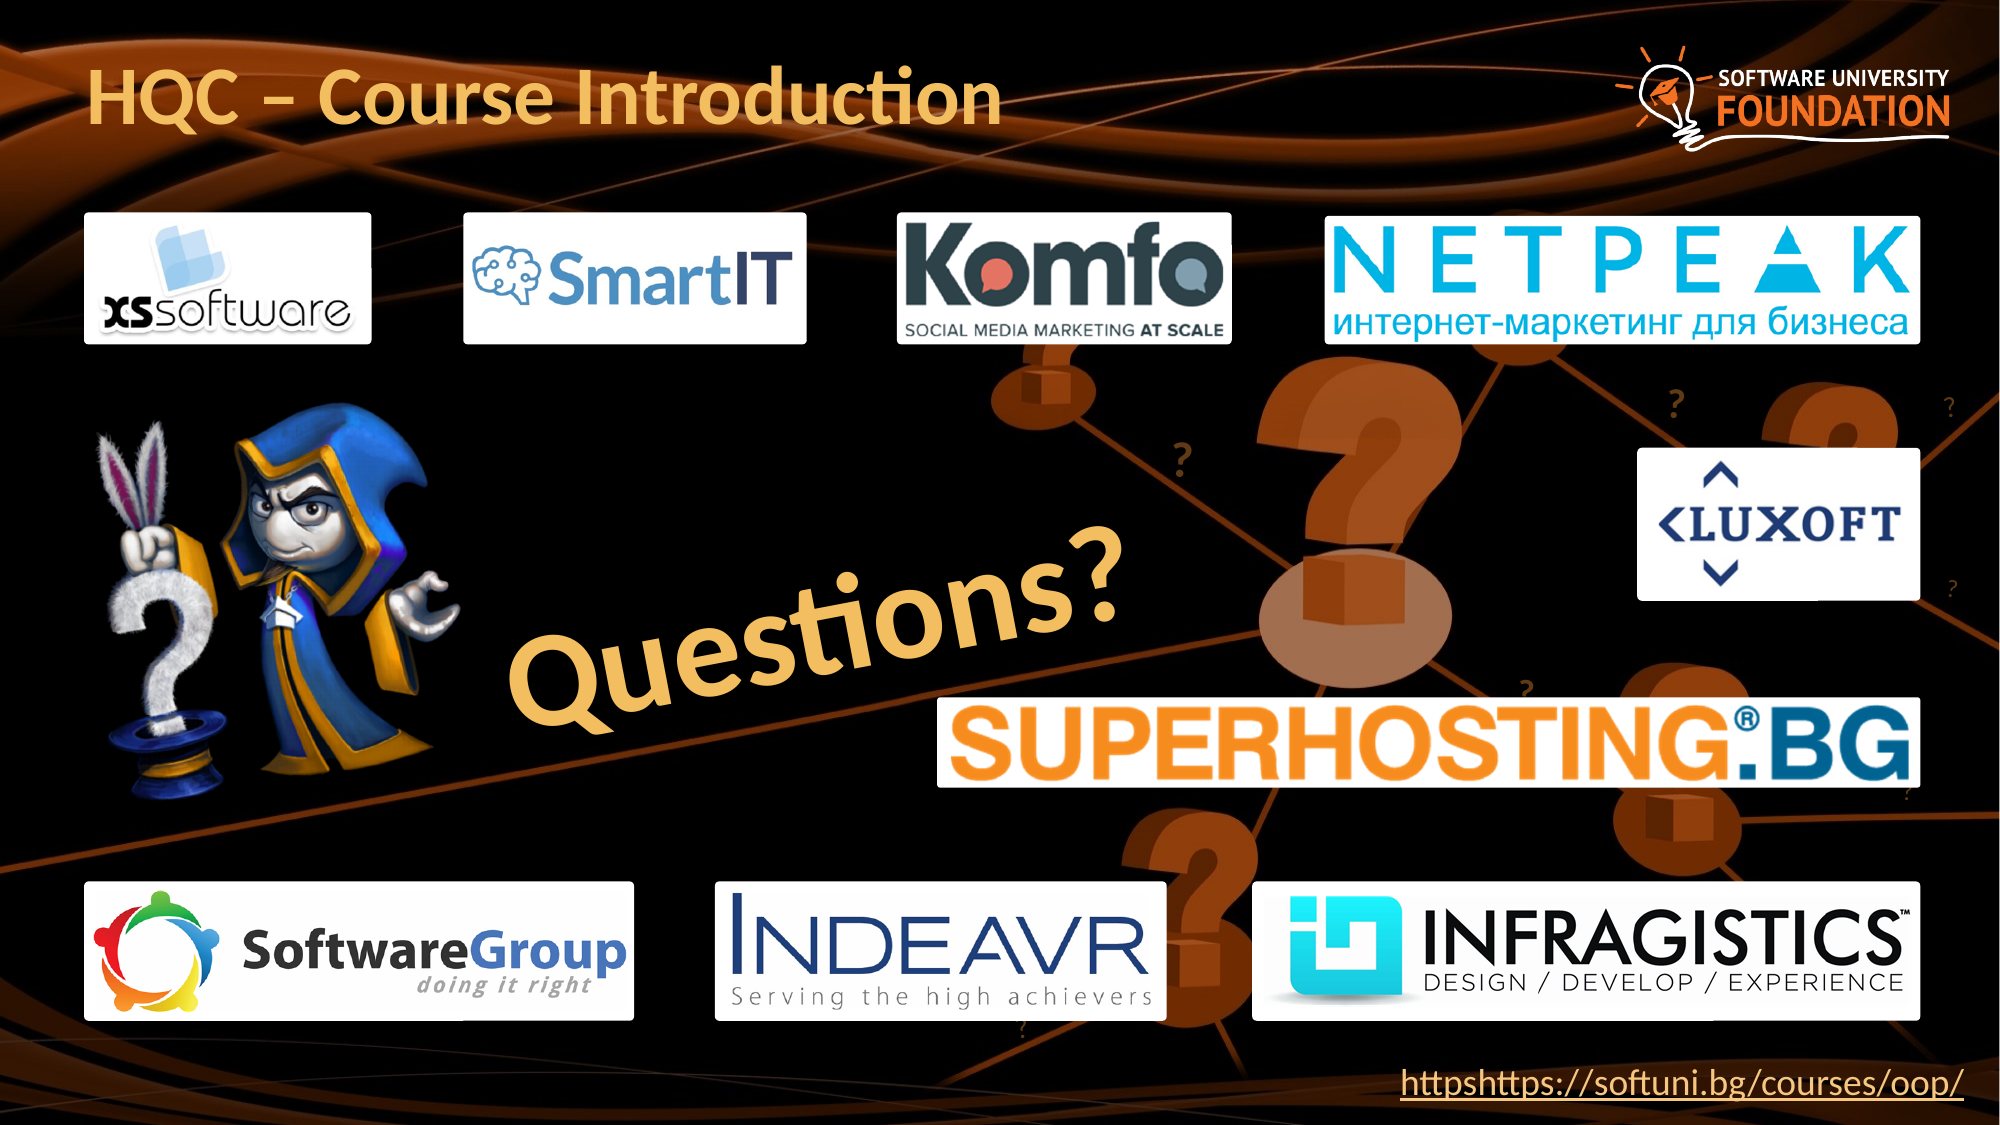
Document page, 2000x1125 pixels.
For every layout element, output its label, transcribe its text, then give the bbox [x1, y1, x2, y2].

title HQC – Course Introduction [30, 6, 1602, 189]
list httpshttps://softuni.bg/courses/oop/ [250, 1050, 1971, 1110]
picture [0, 0, 2000, 1125]
